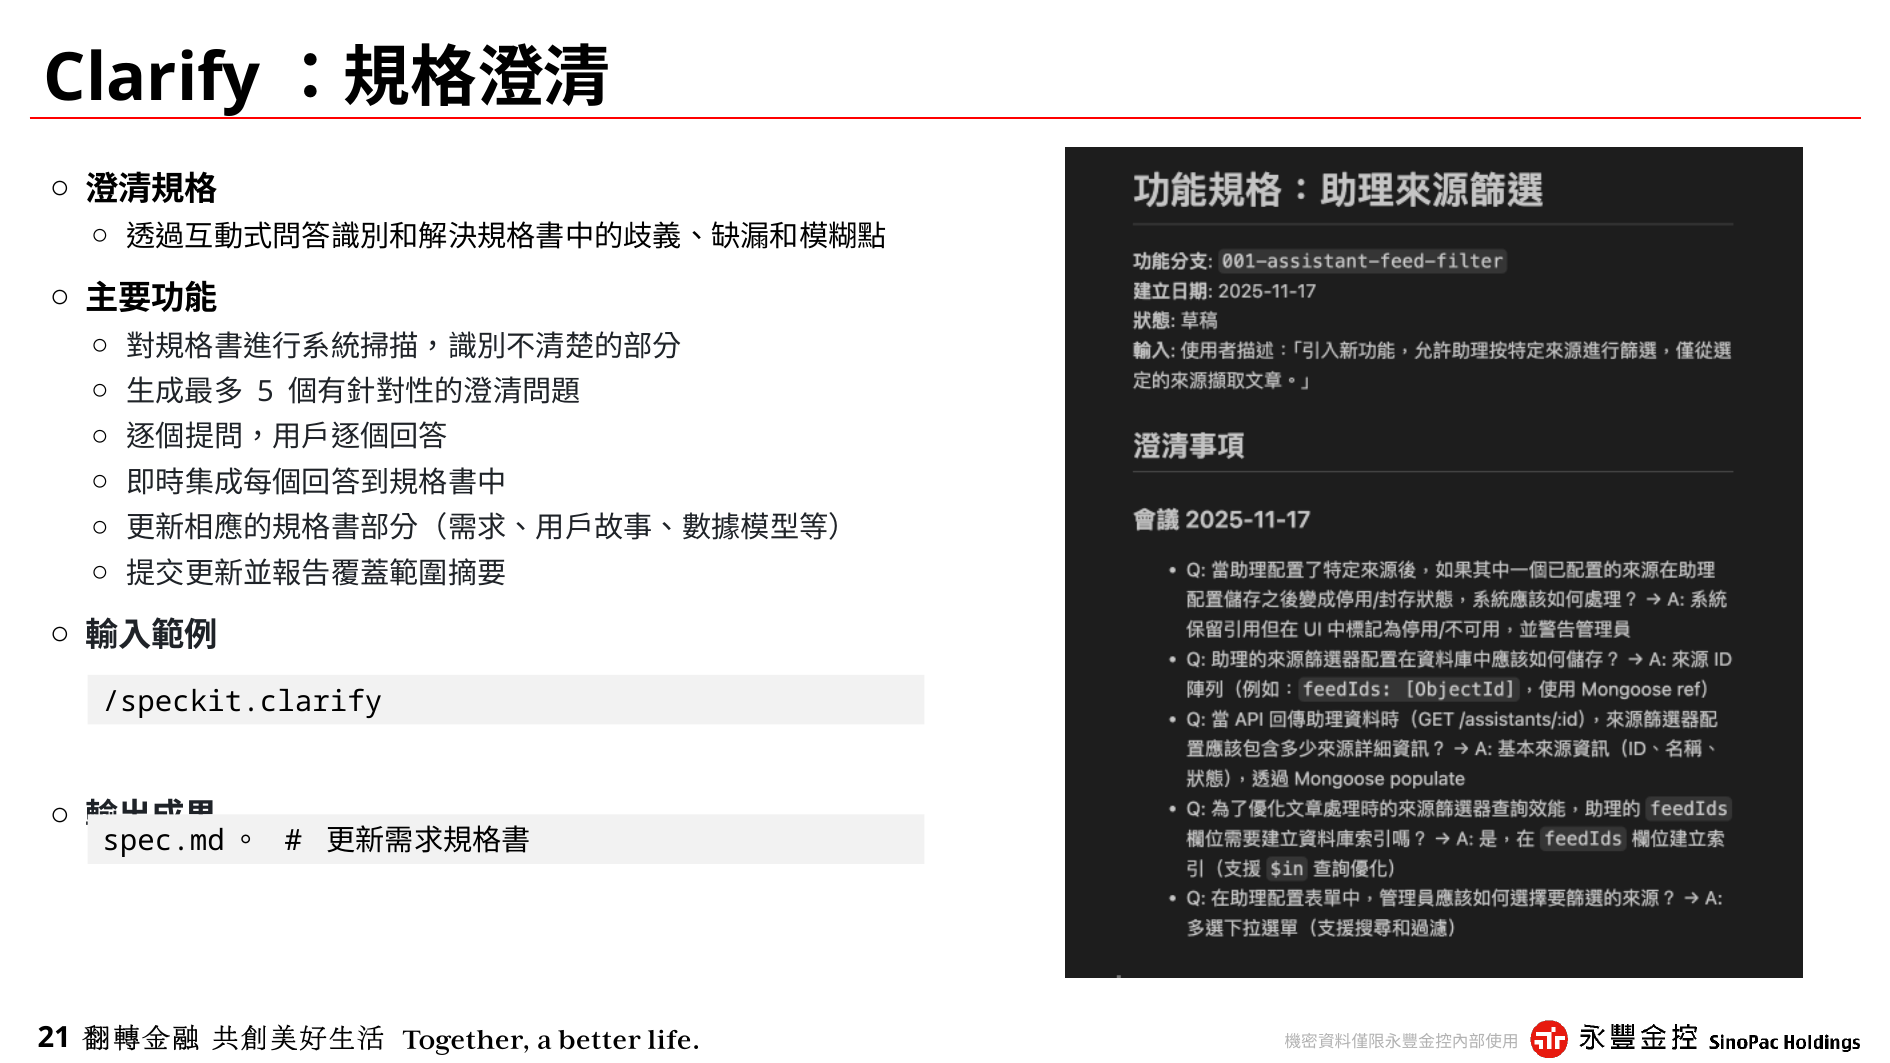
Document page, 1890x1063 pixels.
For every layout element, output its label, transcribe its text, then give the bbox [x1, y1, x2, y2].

picture [1064, 147, 1803, 979]
list 澄清規格 透過互動式問答識別和解決規格書中的歧義、缺漏和模糊點 主要功能 對規格書進行系統掃描，識別不清楚的部分 生成最多 5 個有針對性的澄清問題 逐個提問，用戶逐個回答 即時集成每個回答到規格書中 更新相應的規格書部分（需求、用戶故事、數據模型等） 提交更新並報告覆蓋範圍摘要 輸入範例 輸出成果 [29, 147, 927, 1004]
text_box /speckit.clarify [87, 674, 925, 725]
picture [28, 981, 752, 1063]
text_box spec.md。 # 更新需求規格書 [87, 814, 925, 864]
title Clarify：規格澄清 [29, 29, 1861, 118]
picture [1529, 1019, 1861, 1059]
